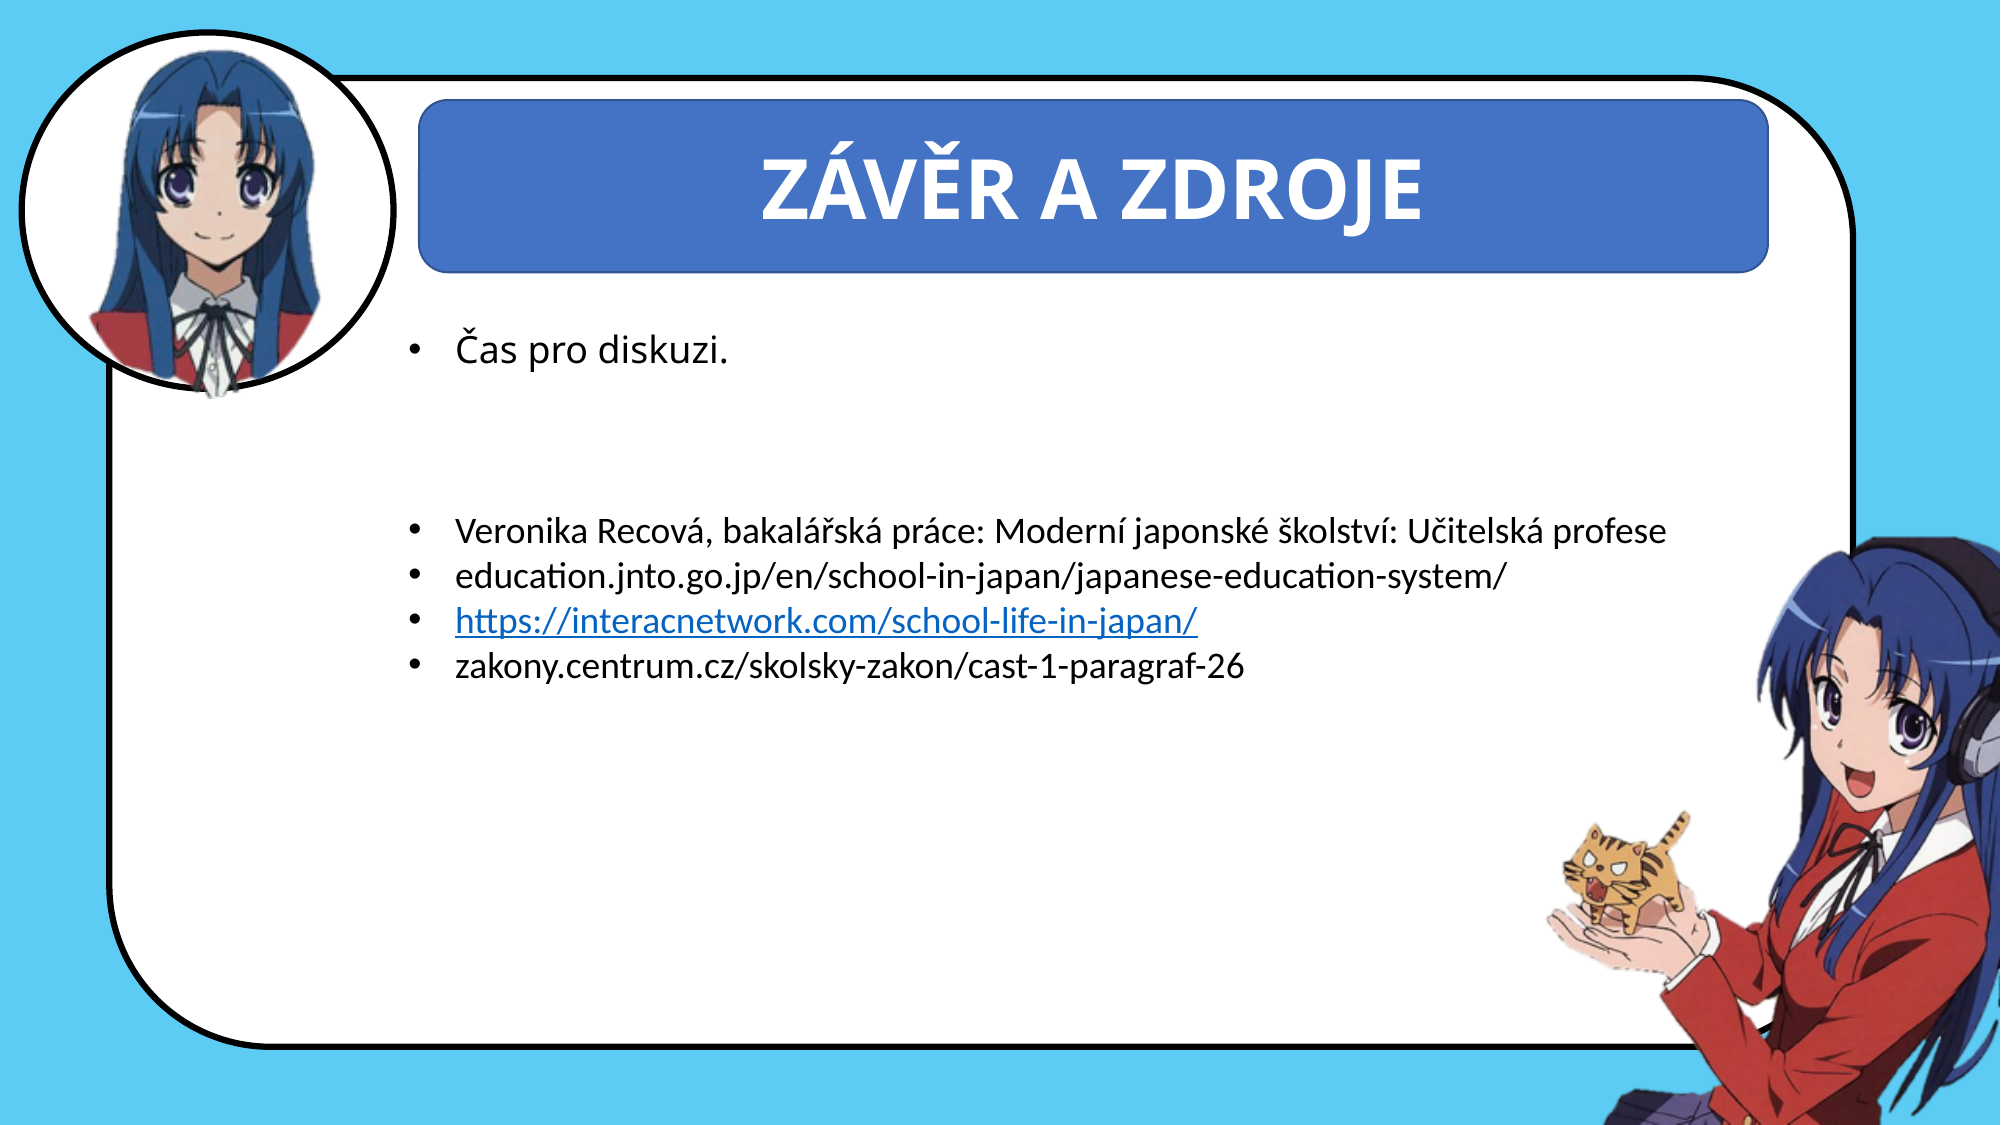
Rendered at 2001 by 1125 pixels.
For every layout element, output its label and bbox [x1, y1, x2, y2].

text_box [21, 32, 394, 399]
picture [1473, 524, 2000, 1125]
text_box [109, 78, 1854, 1092]
